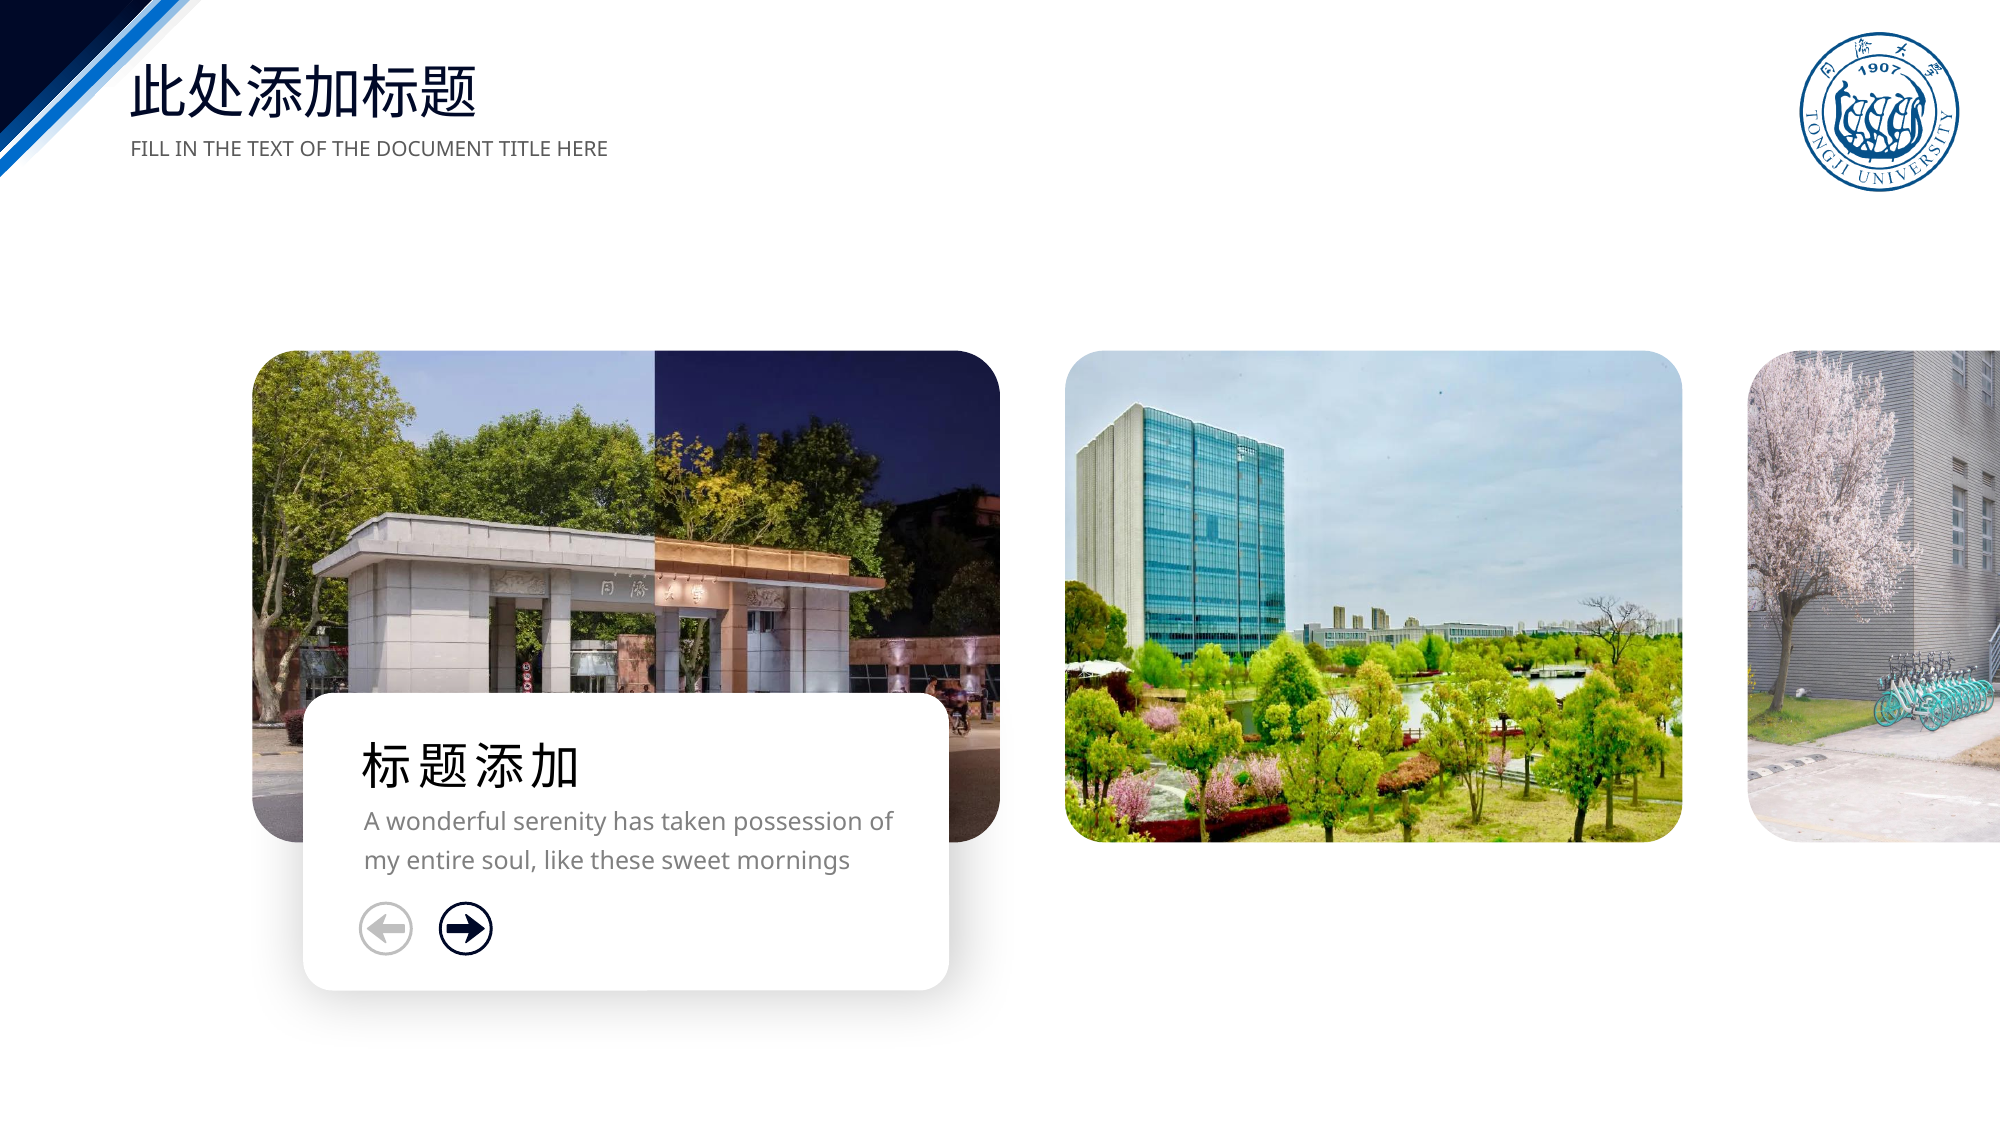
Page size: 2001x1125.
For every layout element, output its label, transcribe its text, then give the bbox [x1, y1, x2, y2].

text_box [1746, 349, 2000, 844]
text_box [251, 349, 1002, 836]
text_box [437, 900, 494, 957]
picture [1799, 31, 1960, 192]
text_box [302, 691, 951, 992]
text_box [357, 900, 414, 957]
text_box [1064, 349, 1684, 844]
text_box 此处添加标题 [113, 47, 563, 133]
text_box FILL IN THE TEXT OF THE DOCUMENT TITLE HERE [115, 128, 624, 169]
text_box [342, 727, 910, 881]
